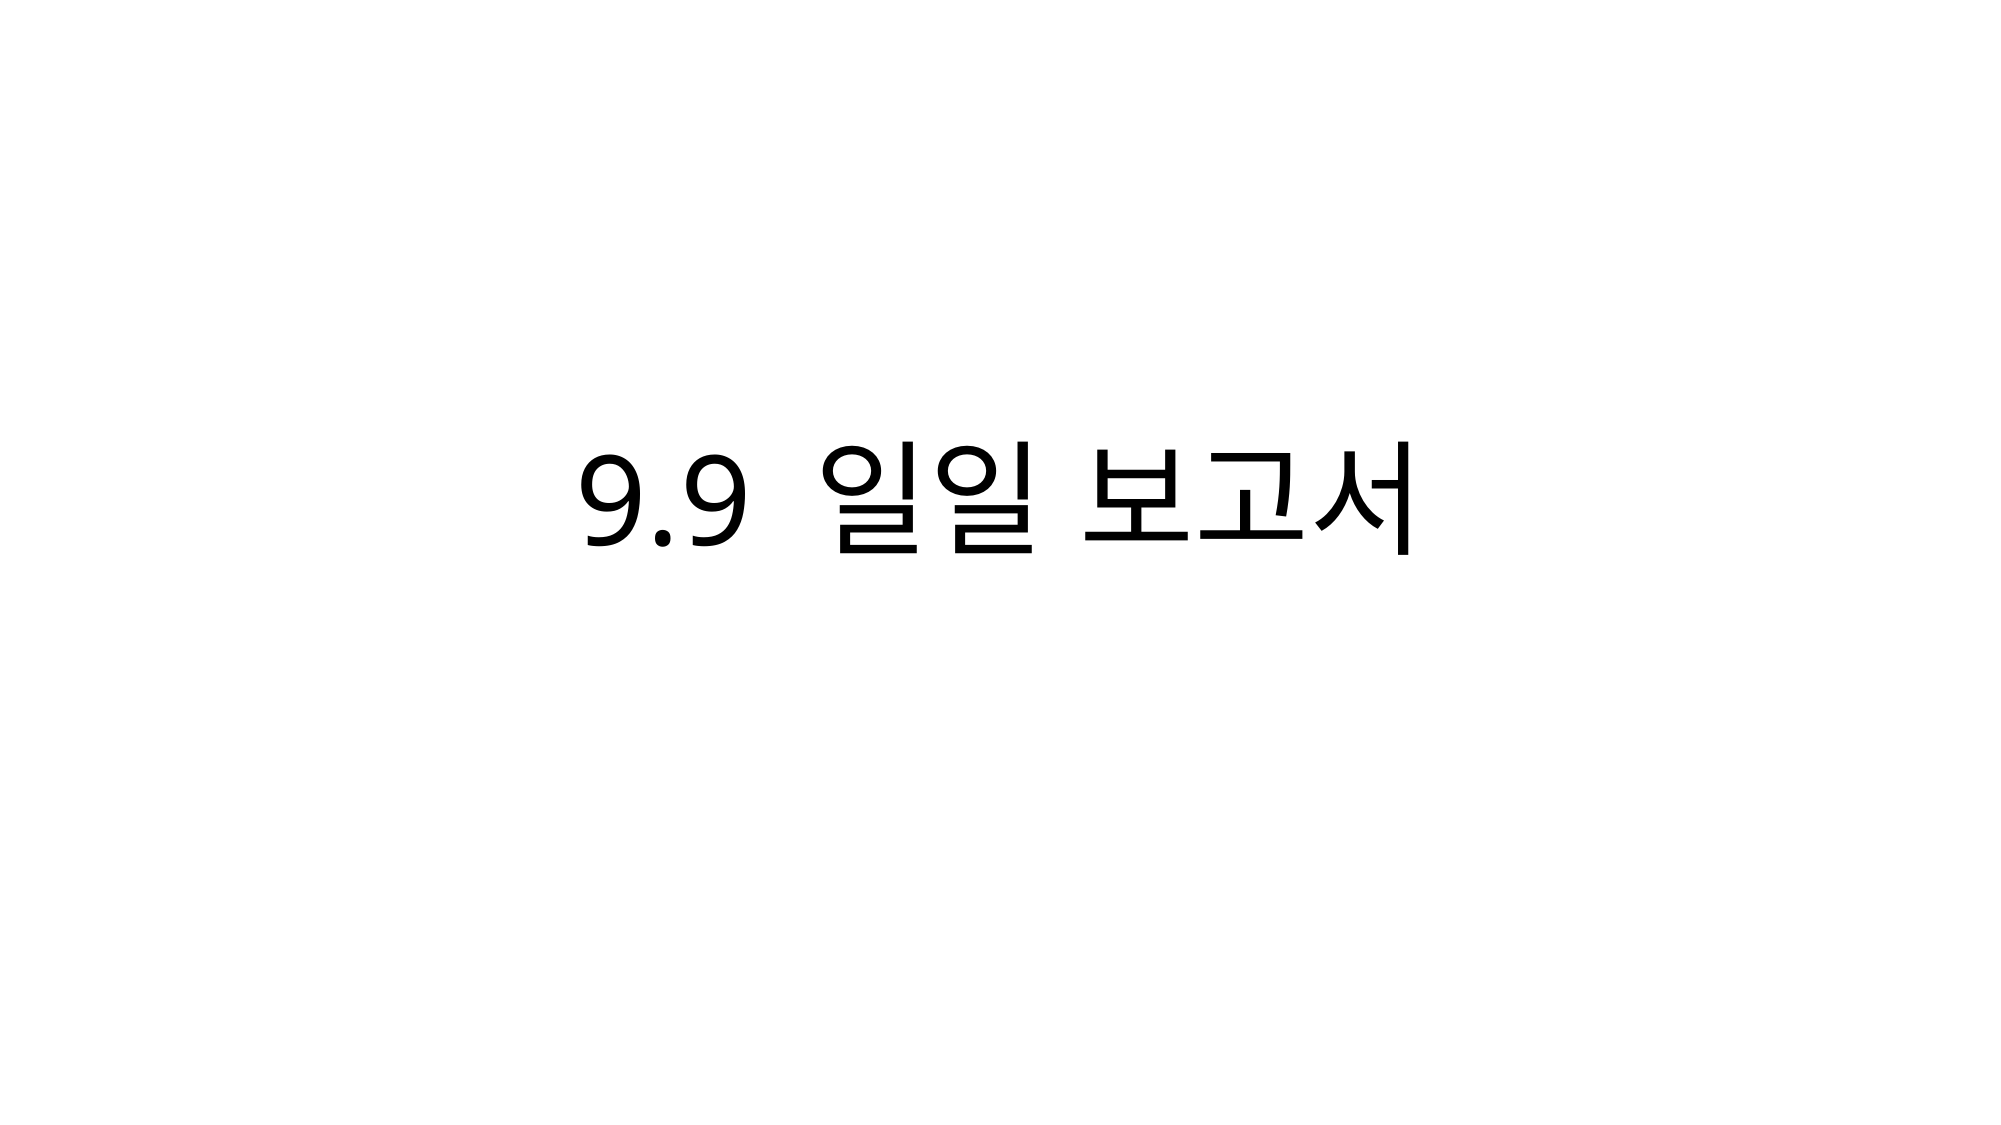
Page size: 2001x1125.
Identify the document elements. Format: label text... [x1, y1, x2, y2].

title 9.9 일일 보고서 [249, 188, 1750, 580]
